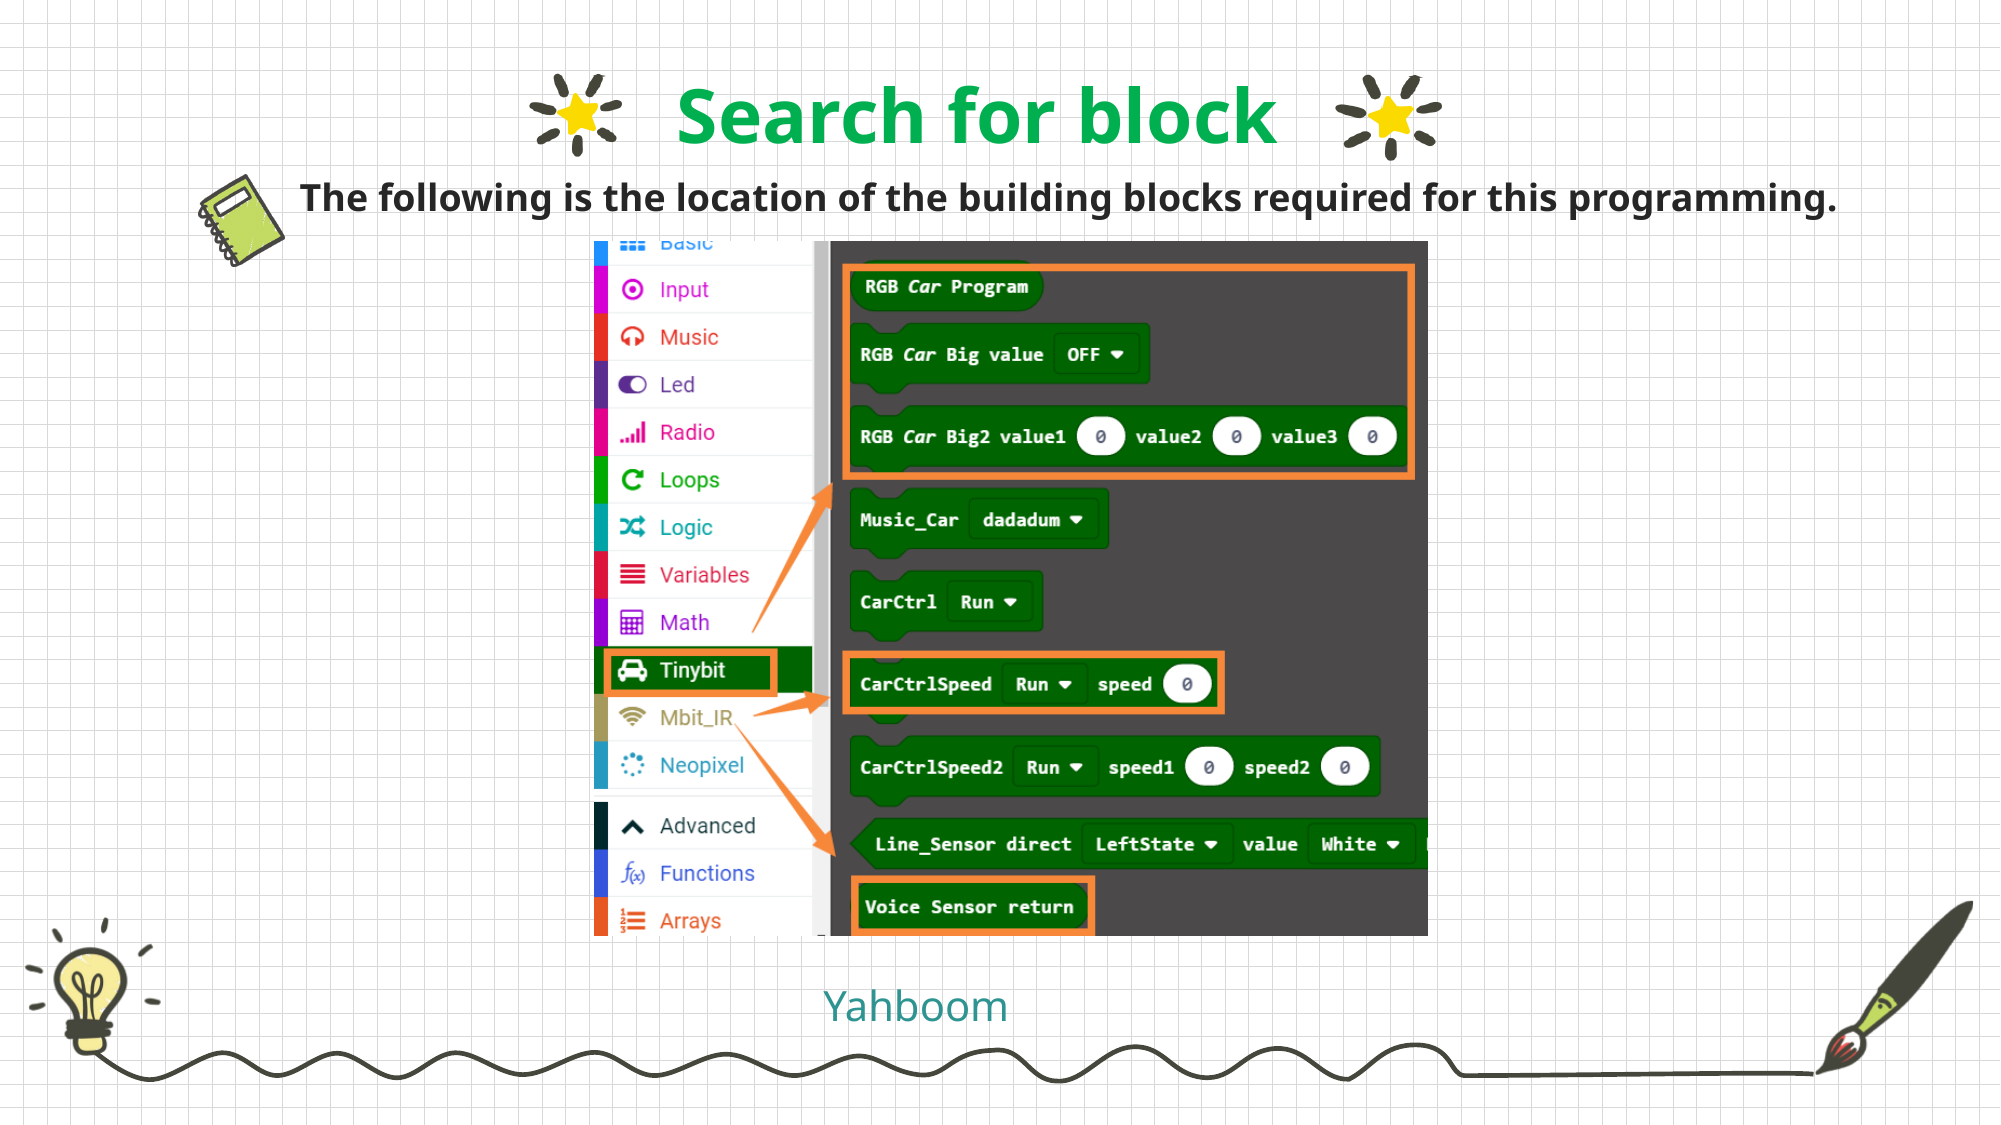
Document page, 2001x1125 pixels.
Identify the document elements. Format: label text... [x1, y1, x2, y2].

picture [1816, 894, 1973, 1081]
picture [594, 241, 1428, 936]
text_box The following is the location of the building blocks required for this programming. [284, 166, 1856, 227]
text_box Yahboom [808, 972, 1055, 1038]
text_box Search for block [662, 60, 1293, 166]
picture [198, 174, 285, 267]
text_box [529, 73, 622, 157]
picture [2, 893, 185, 1073]
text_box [1335, 74, 1442, 161]
